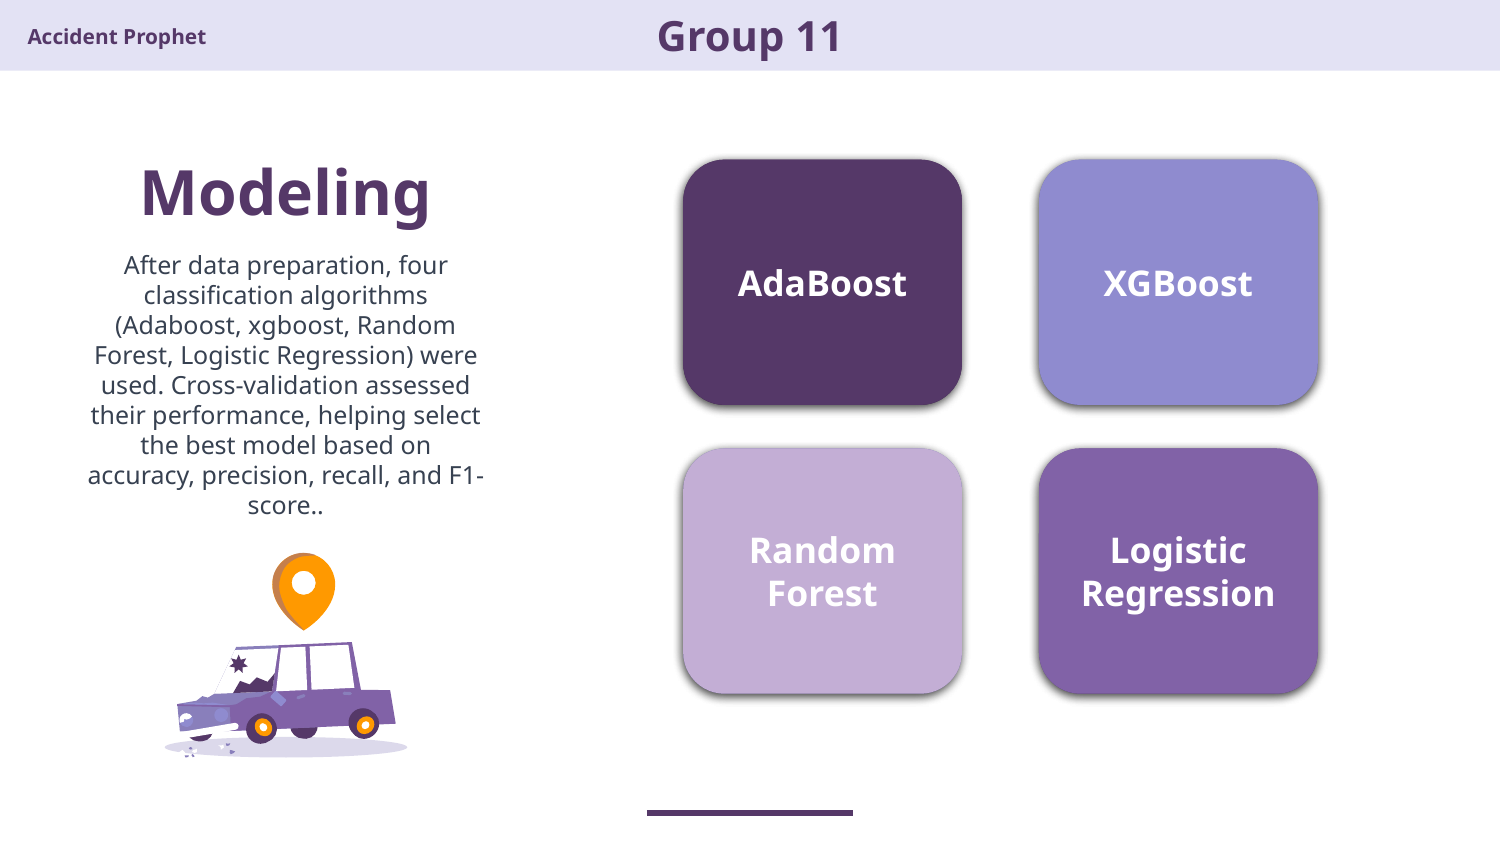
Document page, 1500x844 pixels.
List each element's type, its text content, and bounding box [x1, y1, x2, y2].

text_box AdaBoost [683, 160, 962, 405]
text_box After data preparation, four classification algorithms (Adaboost, xgboost, Random Forest, Logistic Regression) were used. Cross-validation assessed their performance, helping select the best model based on accuracy, precision, recall, and F1-score.. [68, 234, 504, 529]
text_box Random Forest [683, 449, 962, 693]
text_box Accident Prophet [12, 16, 397, 57]
text_box [0, 0, 611, 71]
text_box Group 11 [611, 0, 889, 71]
text_box [889, 0, 1500, 71]
text_box Modeling [31, 138, 541, 250]
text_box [164, 552, 408, 758]
text_box Logistic Regression [1039, 449, 1317, 693]
text_box XGBoost [1039, 160, 1317, 405]
